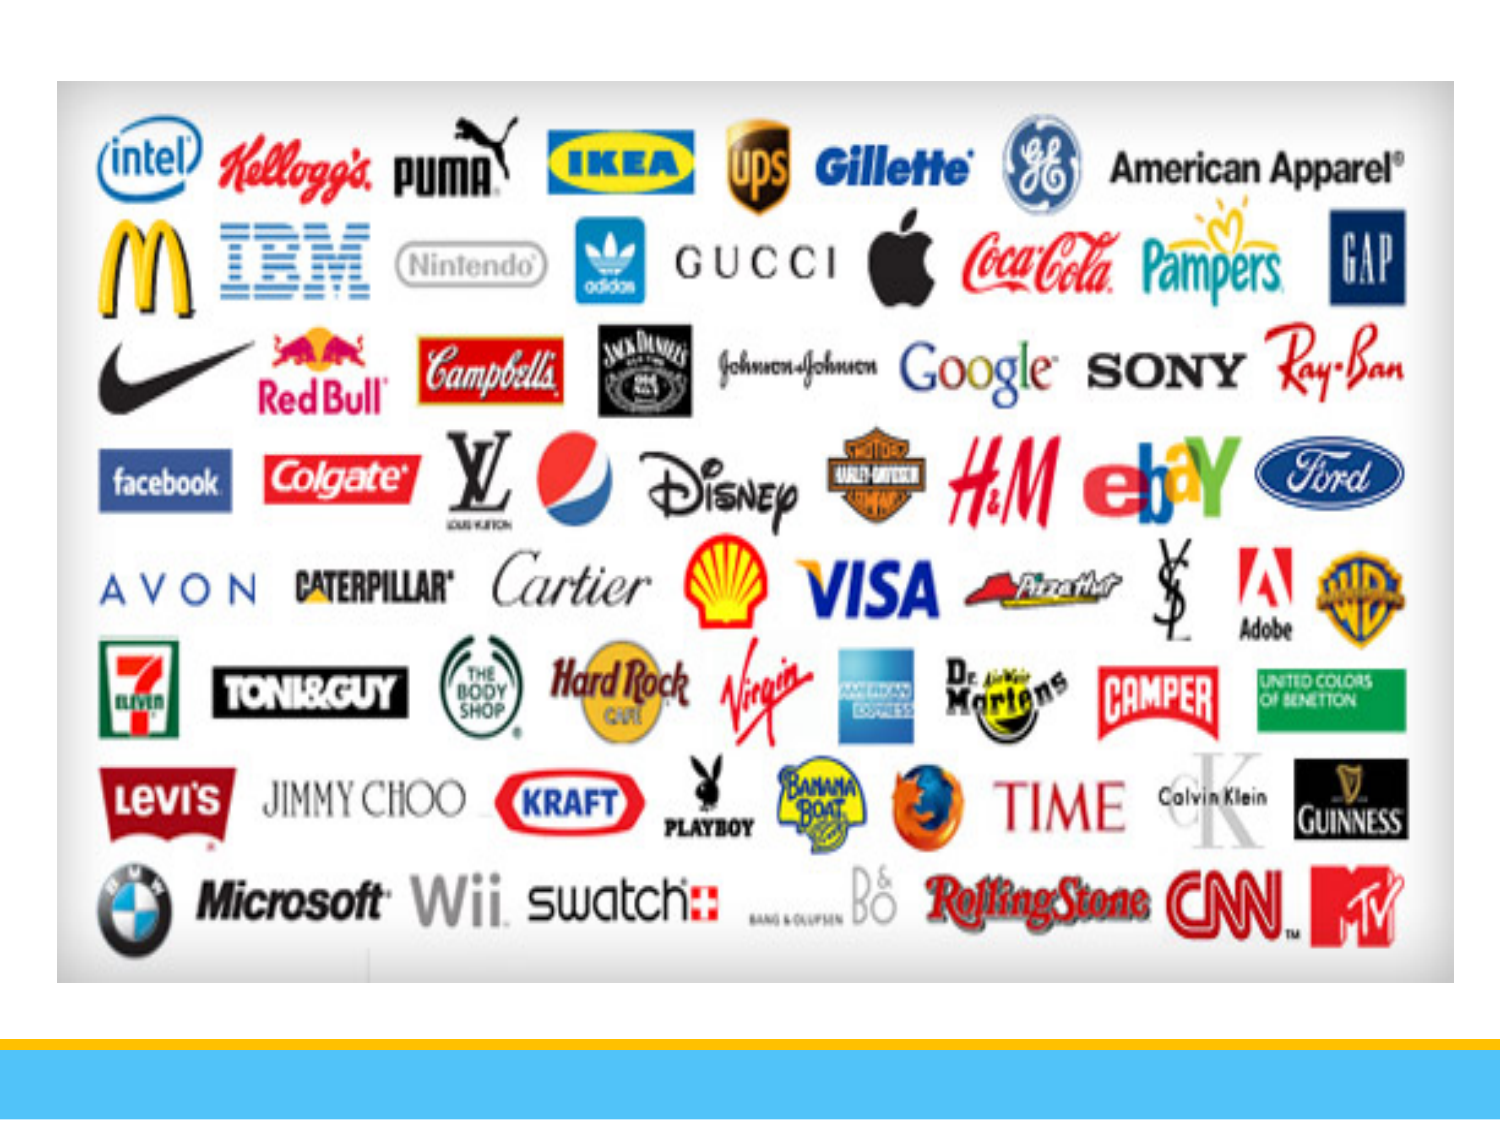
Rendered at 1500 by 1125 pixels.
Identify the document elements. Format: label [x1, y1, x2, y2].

picture [57, 81, 1454, 984]
